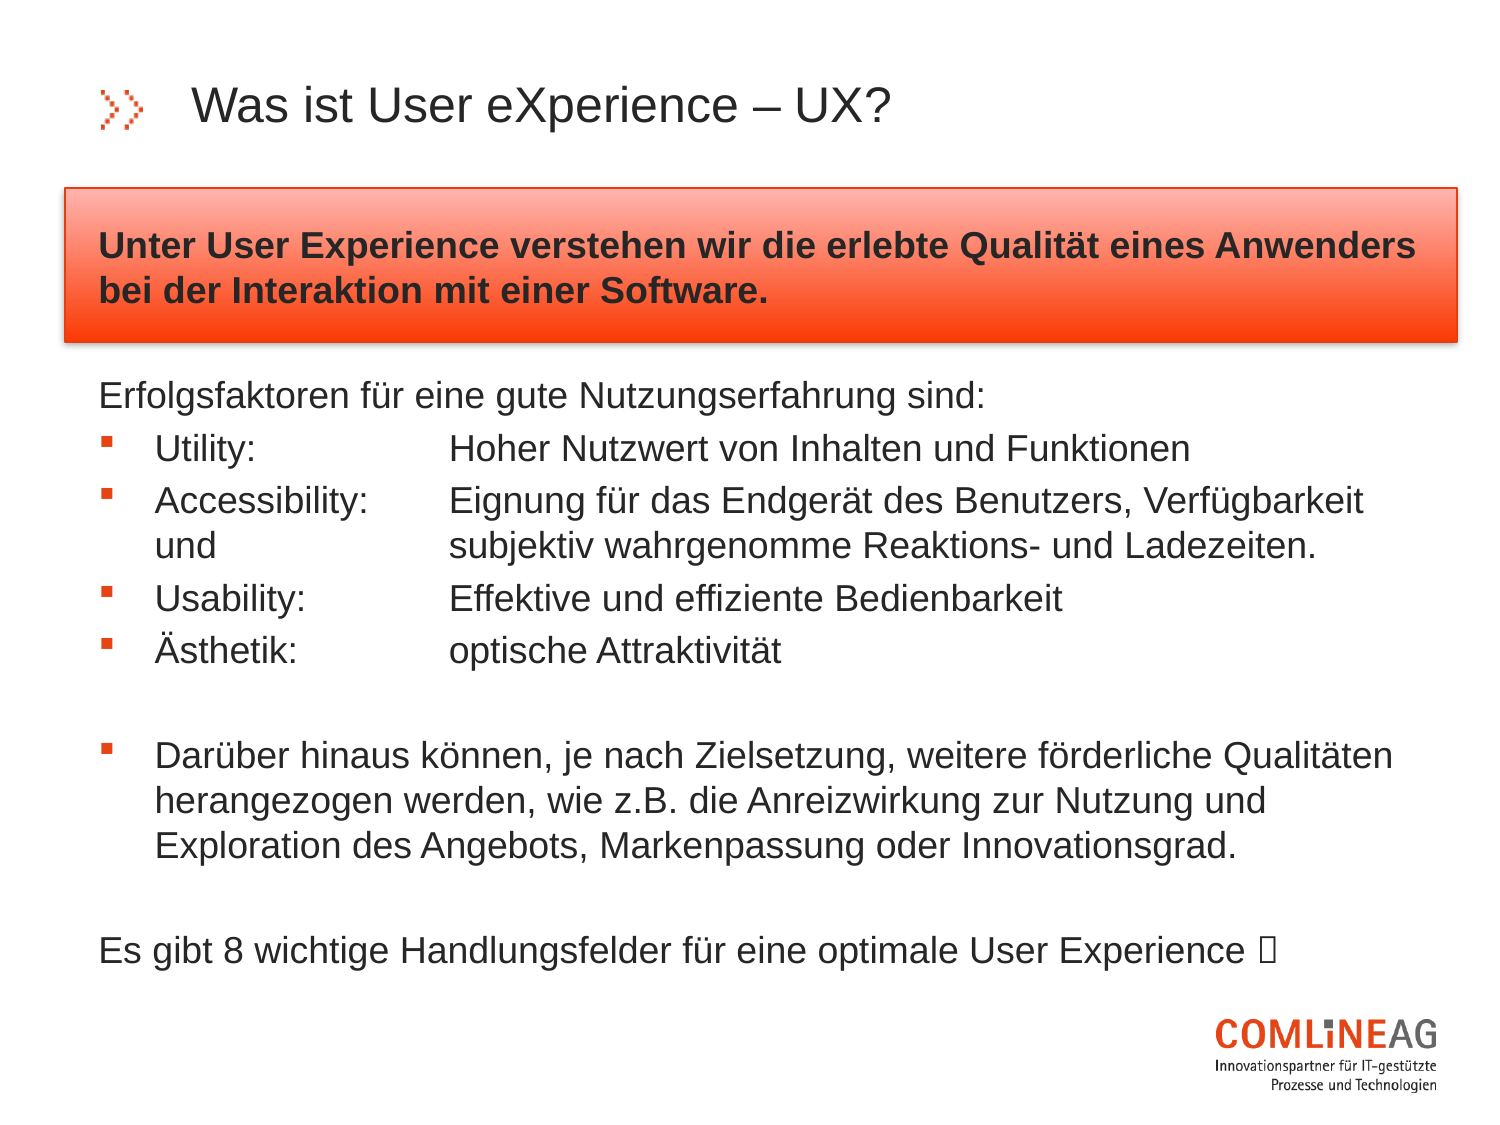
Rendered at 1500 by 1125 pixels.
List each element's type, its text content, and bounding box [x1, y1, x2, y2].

title Was ist User eXperience – UX? [176, 58, 1442, 148]
text_box [64, 187, 1458, 343]
picture [1216, 1019, 1436, 1093]
list Unter User Experience verstehen wir die erlebte Qualität eines Anwenders bei der Interaktion mit einer Software. Erfolgsfaktoren für eine gute Nutzungserfahrung sind: Utility: Hoher Nutzwert von Inhalten und Funktionen Accessibility: Eignung für das Endgerät des Benutzers, Verfügbarkeit und subjektiv wahrgenomme Reaktions- und Ladezeiten. Usability: Effektive und effiziente Bedienbarkeit Ästhetik: optische Attraktivität Darüber hinaus können, je nach Zielsetzung, weitere förderliche Qualitäten herangezogen werden, wie z.B. die Anreizwirkung zur Nutzung und Exploration des Angebots, Markenpassung oder Innovationsgrad. Es gibt 8 wichtige Handlungsfelder für eine optimale User Experience  [83, 213, 1437, 922]
picture [101, 90, 143, 130]
